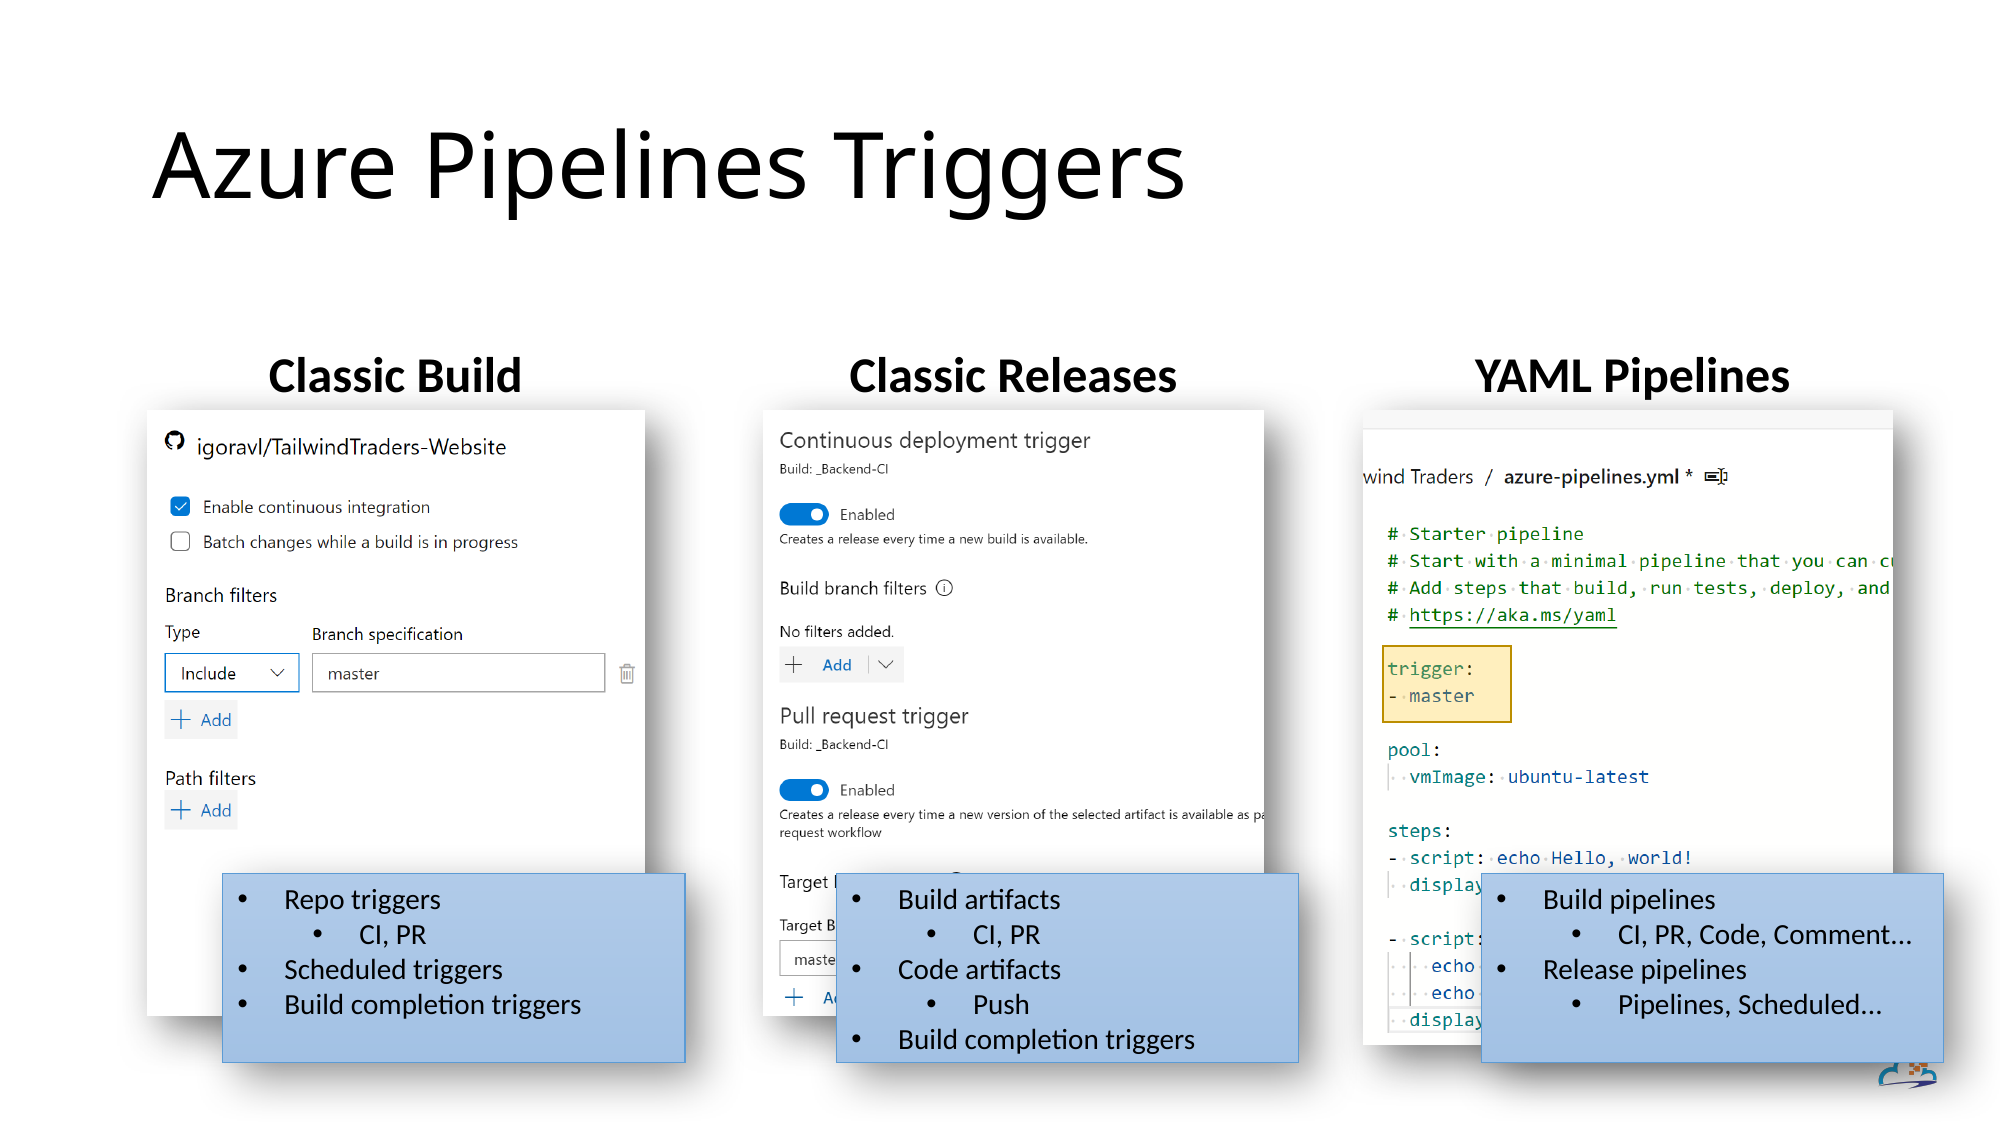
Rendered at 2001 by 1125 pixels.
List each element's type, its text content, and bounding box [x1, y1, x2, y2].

list Classic Build [137, 275, 655, 411]
picture [1363, 410, 1893, 1045]
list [147, 410, 645, 1016]
list Classic Releases [754, 275, 1274, 411]
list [763, 410, 1264, 1016]
text_box Build pipelines CI, PR, Code, Comment... Release pipelines Pipelines, Scheduled... [1481, 873, 1944, 1063]
text_box Build artifacts CI, PR Code artifacts Push Build completion triggers [836, 873, 1299, 1063]
picture [1875, 1063, 1940, 1103]
text_box Repo triggers CI, PR Scheduled triggers Build completion triggers [222, 873, 686, 1063]
text_box YAML Pipelines [1373, 275, 1893, 402]
title Azure Pipelines Triggers [137, 59, 1863, 278]
